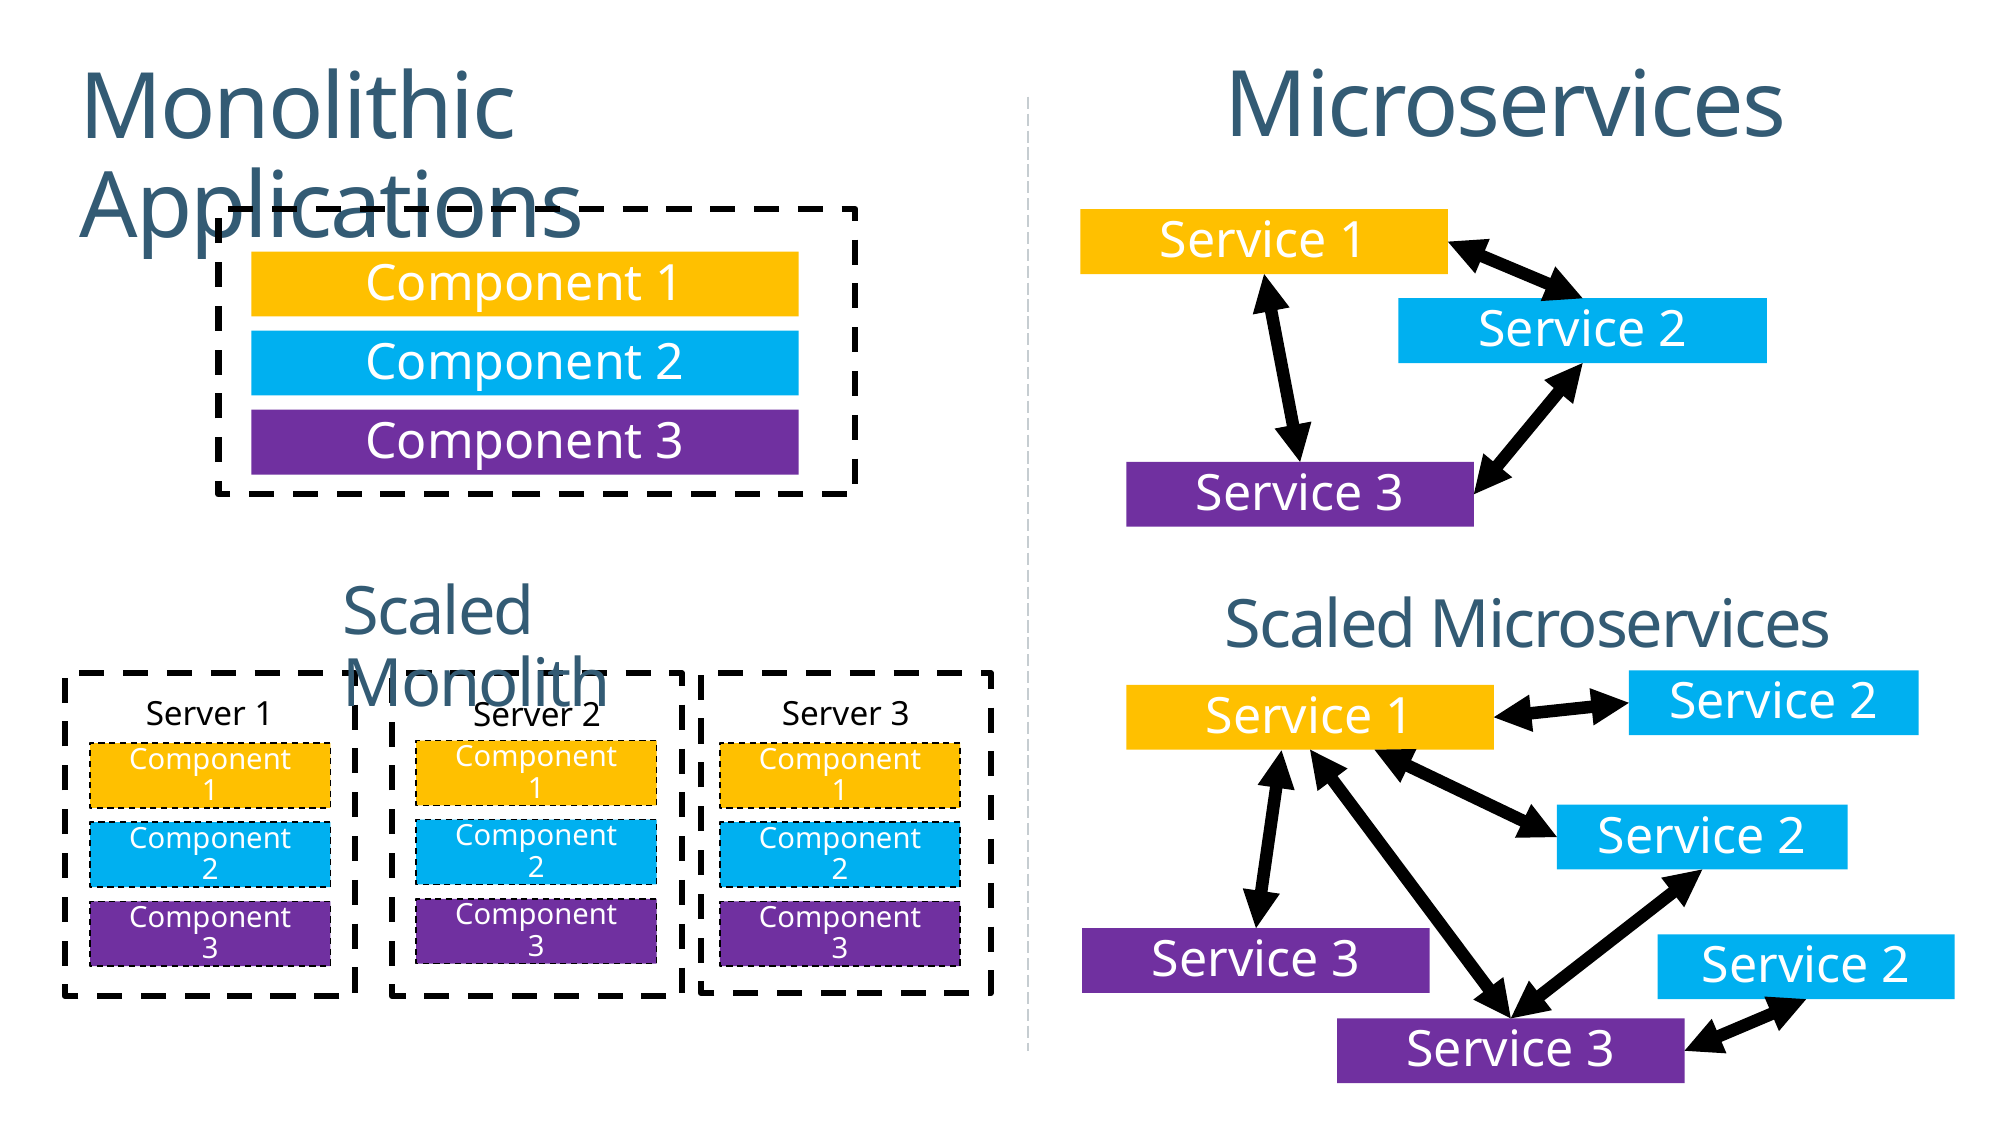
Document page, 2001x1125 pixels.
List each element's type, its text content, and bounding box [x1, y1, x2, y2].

text_box [218, 208, 856, 495]
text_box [1447, 241, 1583, 299]
text_box Microservices [1201, 42, 1901, 100]
text_box Server 1 [64, 672, 356, 997]
text_box Service 3 [1126, 461, 1475, 527]
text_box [1374, 749, 1558, 838]
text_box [1309, 749, 1512, 1019]
text_box Scaled Microservices [1201, 575, 1947, 723]
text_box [1510, 869, 1703, 1019]
text_box Server 2 [391, 710, 683, 997]
title Monolithic Applications [55, 43, 1019, 192]
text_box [1255, 750, 1282, 929]
text_box Scaled Monolith [318, 561, 788, 710]
text_box Server 3 [700, 672, 992, 994]
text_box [1263, 273, 1301, 463]
text_box Service 2 [1628, 670, 1919, 736]
text_box Service 1 [1080, 208, 1449, 275]
text_box Service 3 [1336, 1019, 1685, 1084]
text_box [1473, 362, 1583, 495]
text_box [1684, 999, 1807, 1052]
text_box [1493, 702, 1630, 718]
text_box Service 3 [1081, 927, 1309, 994]
text_box Service 2 [1398, 297, 1768, 364]
text_box Service 2 [1703, 934, 1955, 1000]
text_box Service 1 [1126, 684, 1495, 750]
text_box Service 2 [1556, 804, 1848, 870]
